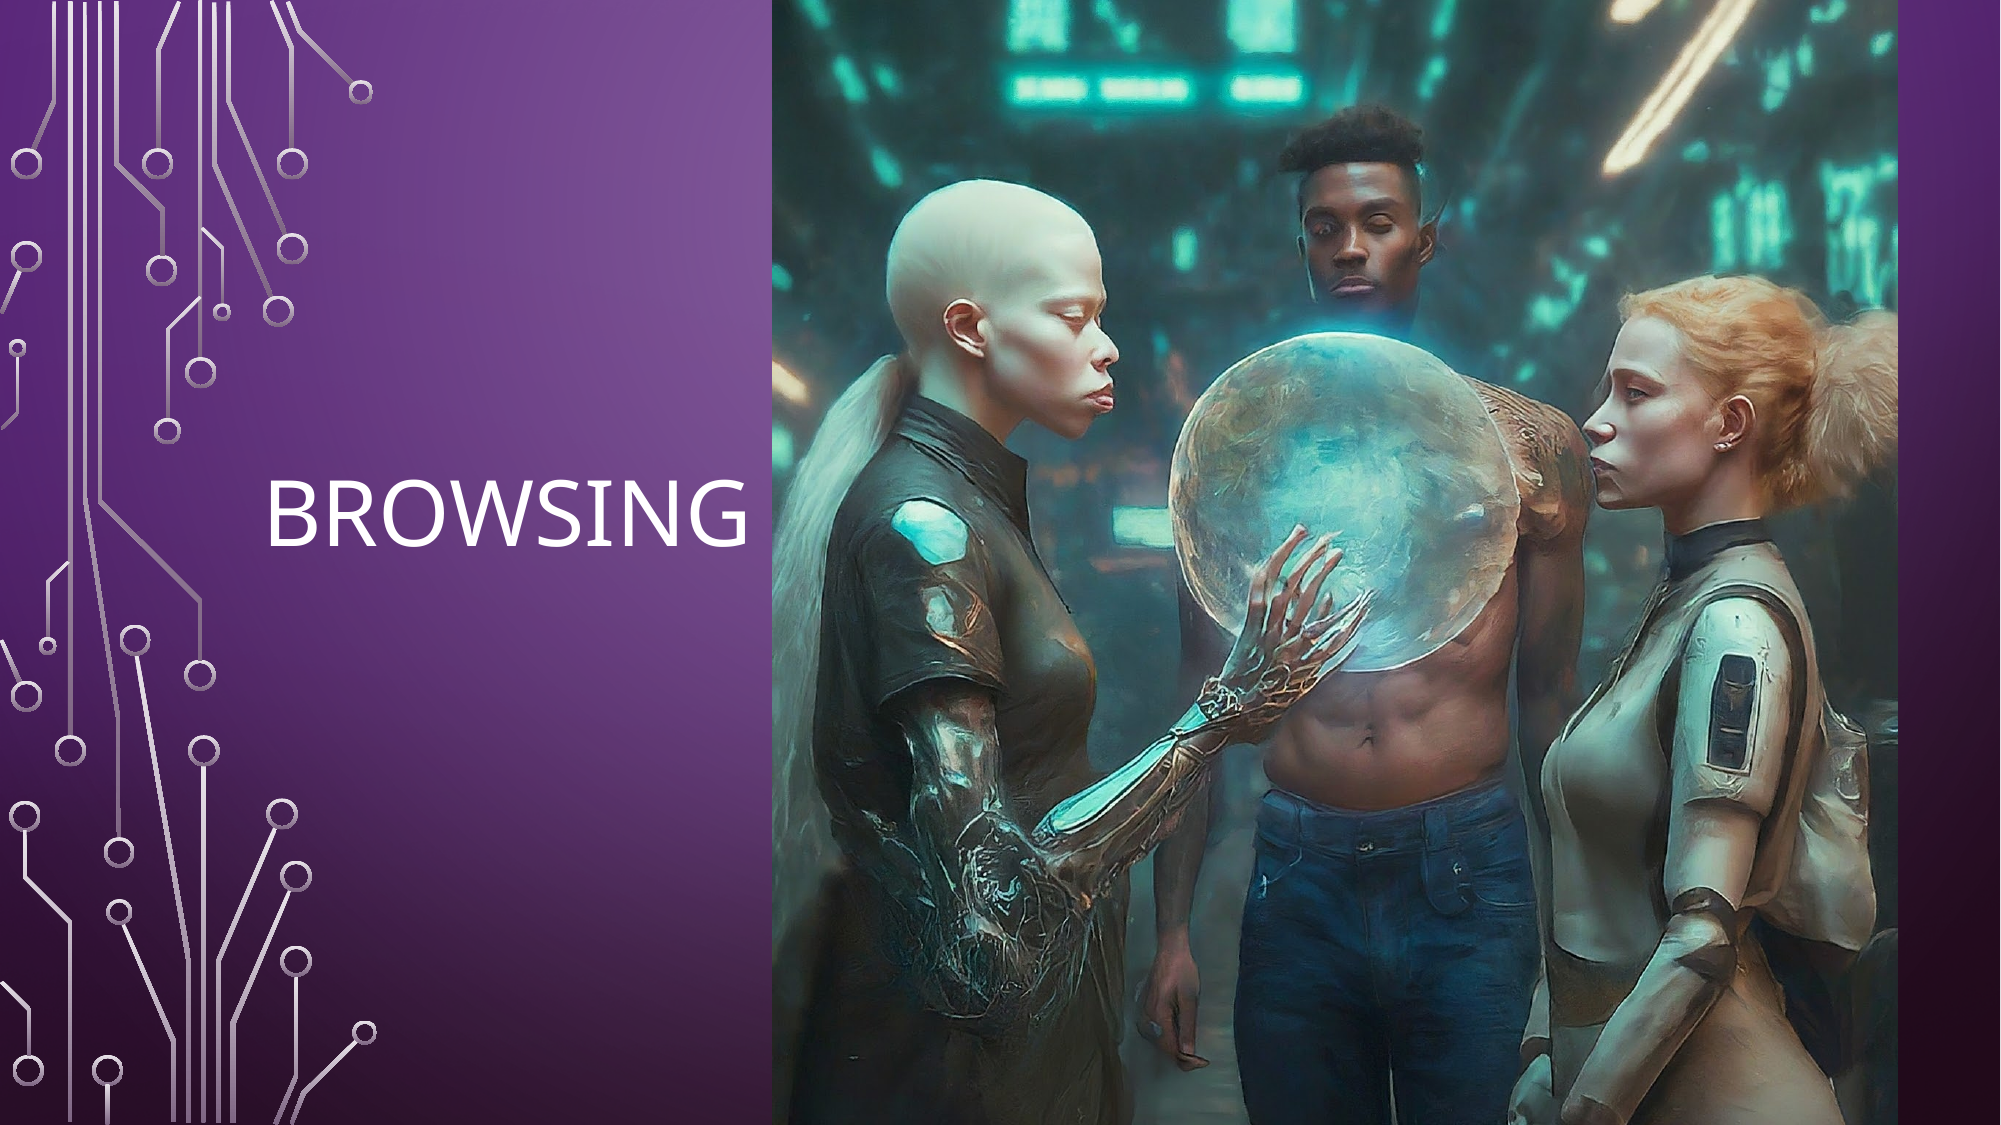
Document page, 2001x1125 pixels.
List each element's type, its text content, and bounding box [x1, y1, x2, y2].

title Browsing [247, 450, 772, 575]
picture [772, 0, 1898, 1125]
